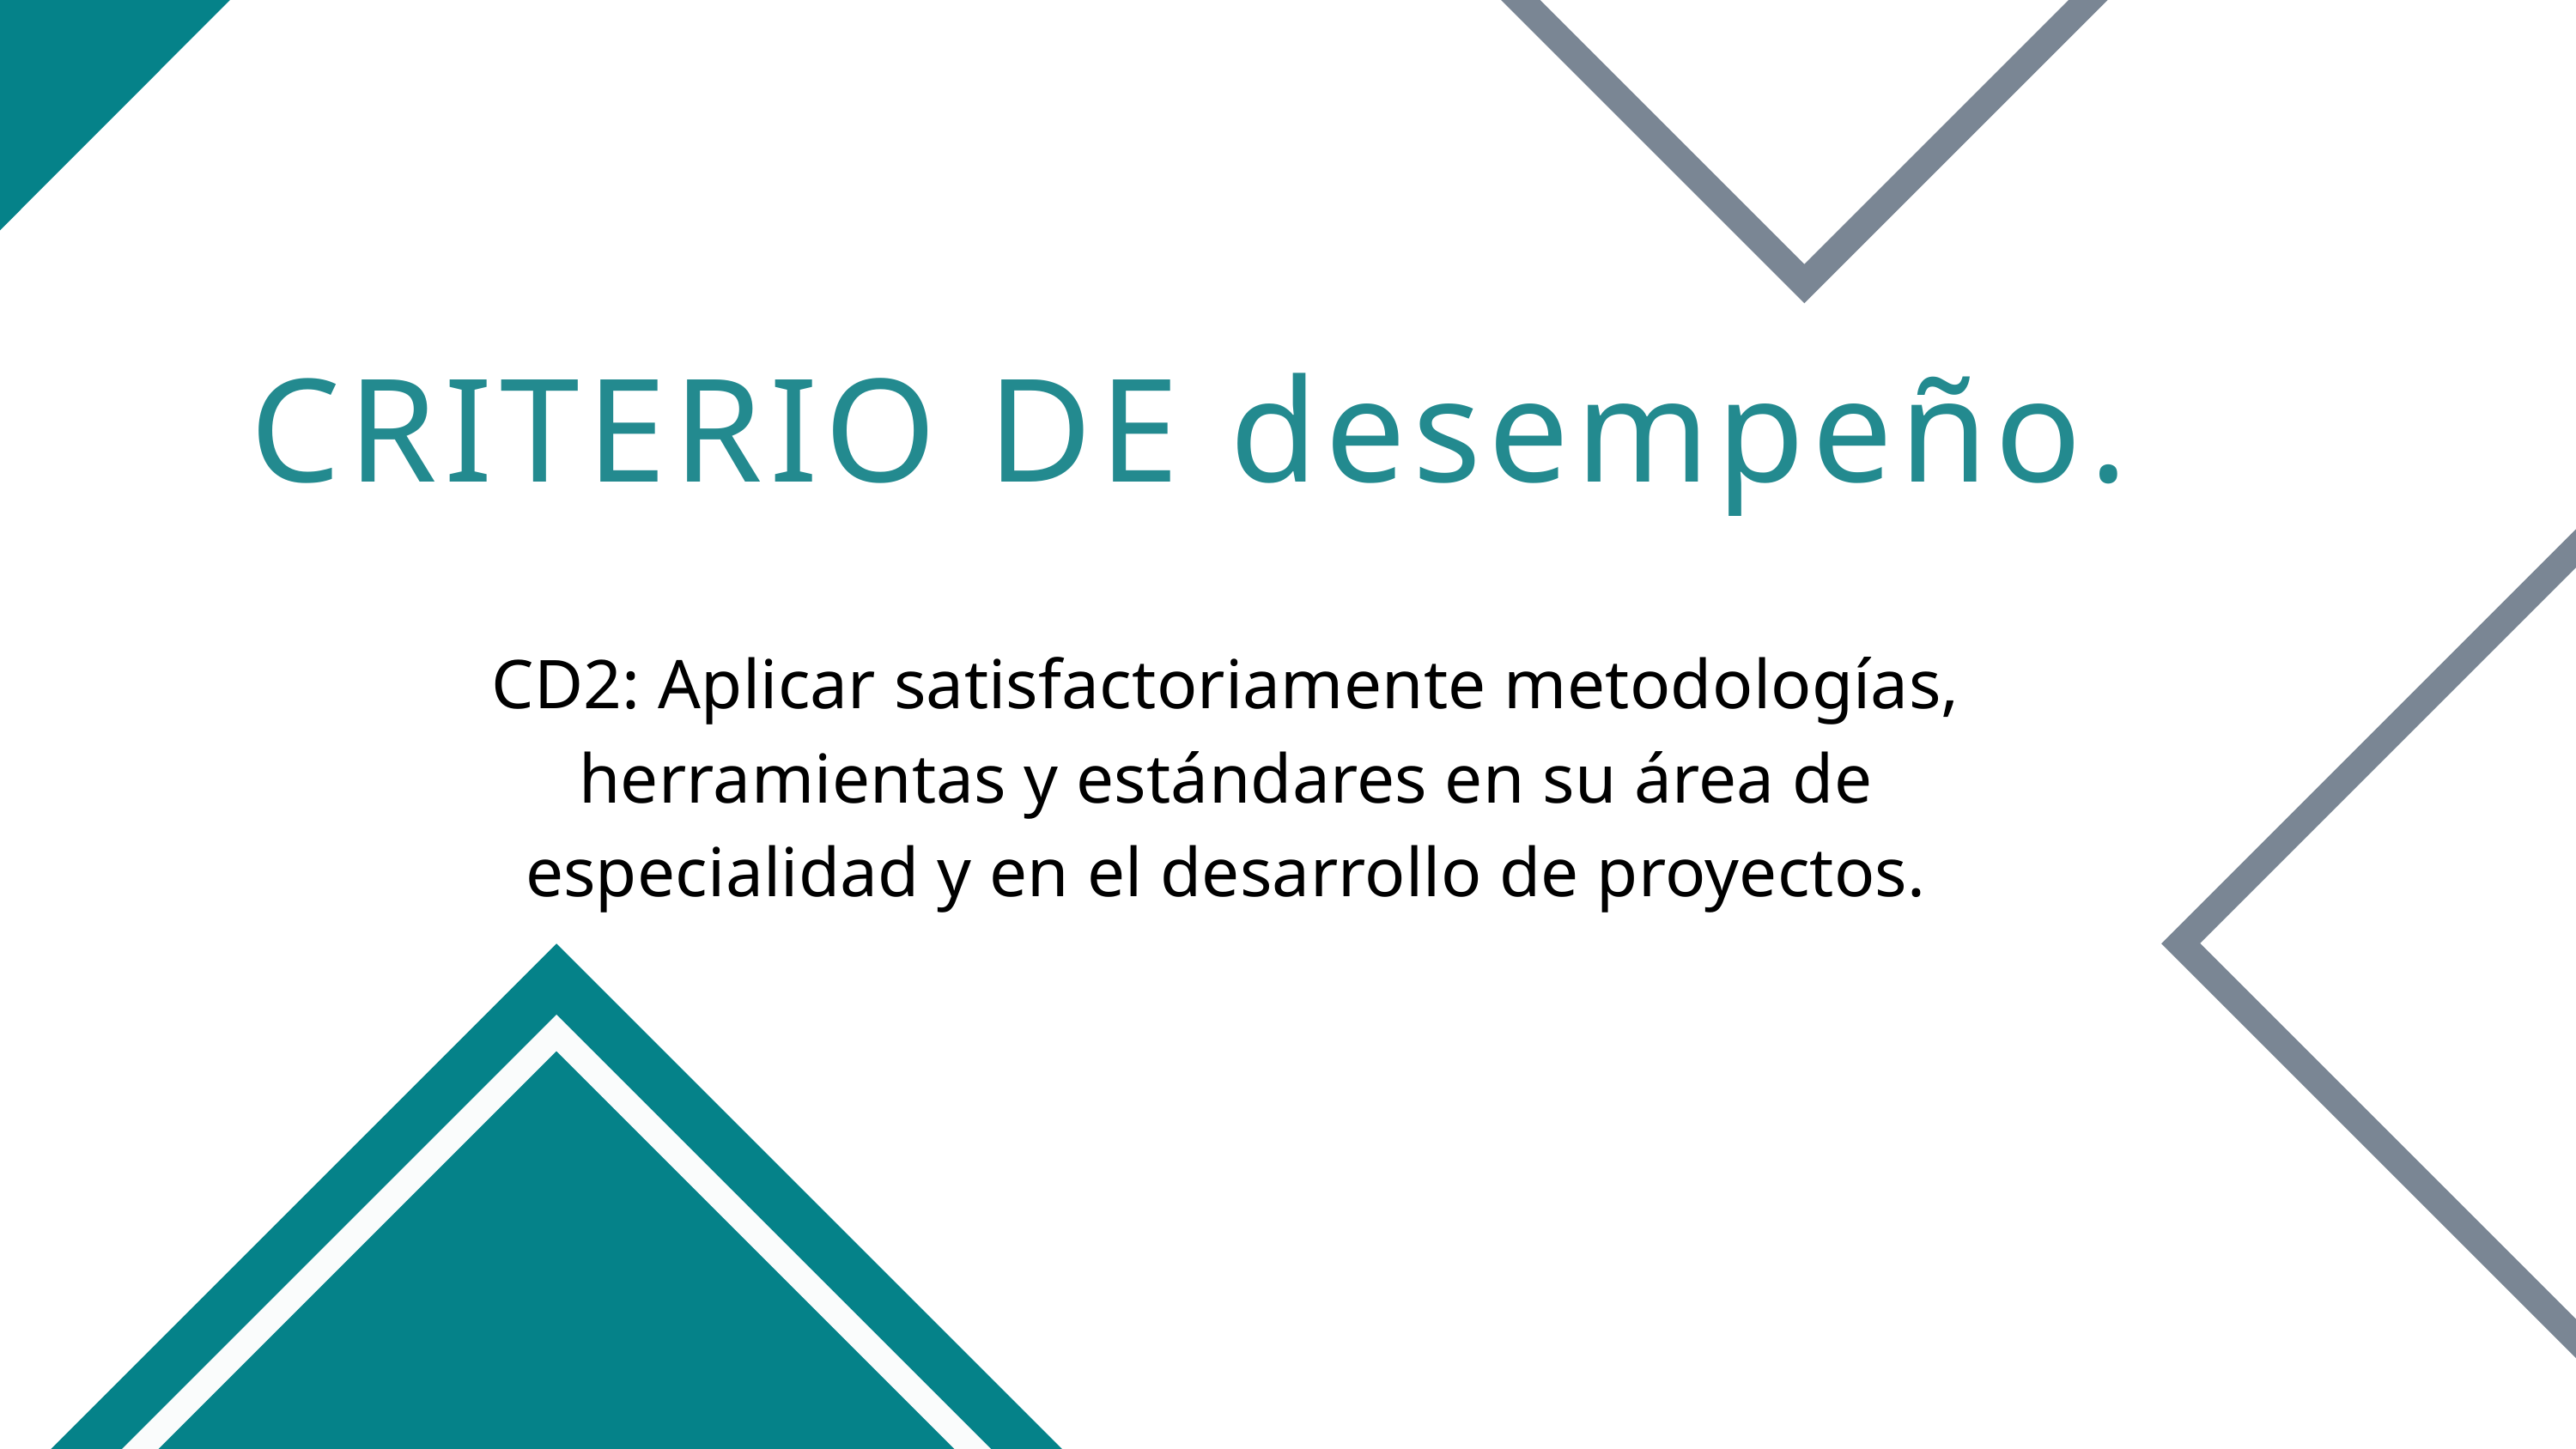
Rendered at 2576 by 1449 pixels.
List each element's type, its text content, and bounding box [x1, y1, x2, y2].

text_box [0, 0, 231, 231]
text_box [94, 1135, 1019, 1449]
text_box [2341, 509, 2576, 1379]
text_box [143, 1185, 969, 1449]
text_box CRITERIO DE desempeño. [147, 361, 2233, 512]
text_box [1370, 0, 2239, 124]
text_box CD2: Aplicar satisfactoriamente metodologías, herramientas y estándares en su área de especialidad y en el desarrollo de proyectos. [377, 627, 2078, 911]
